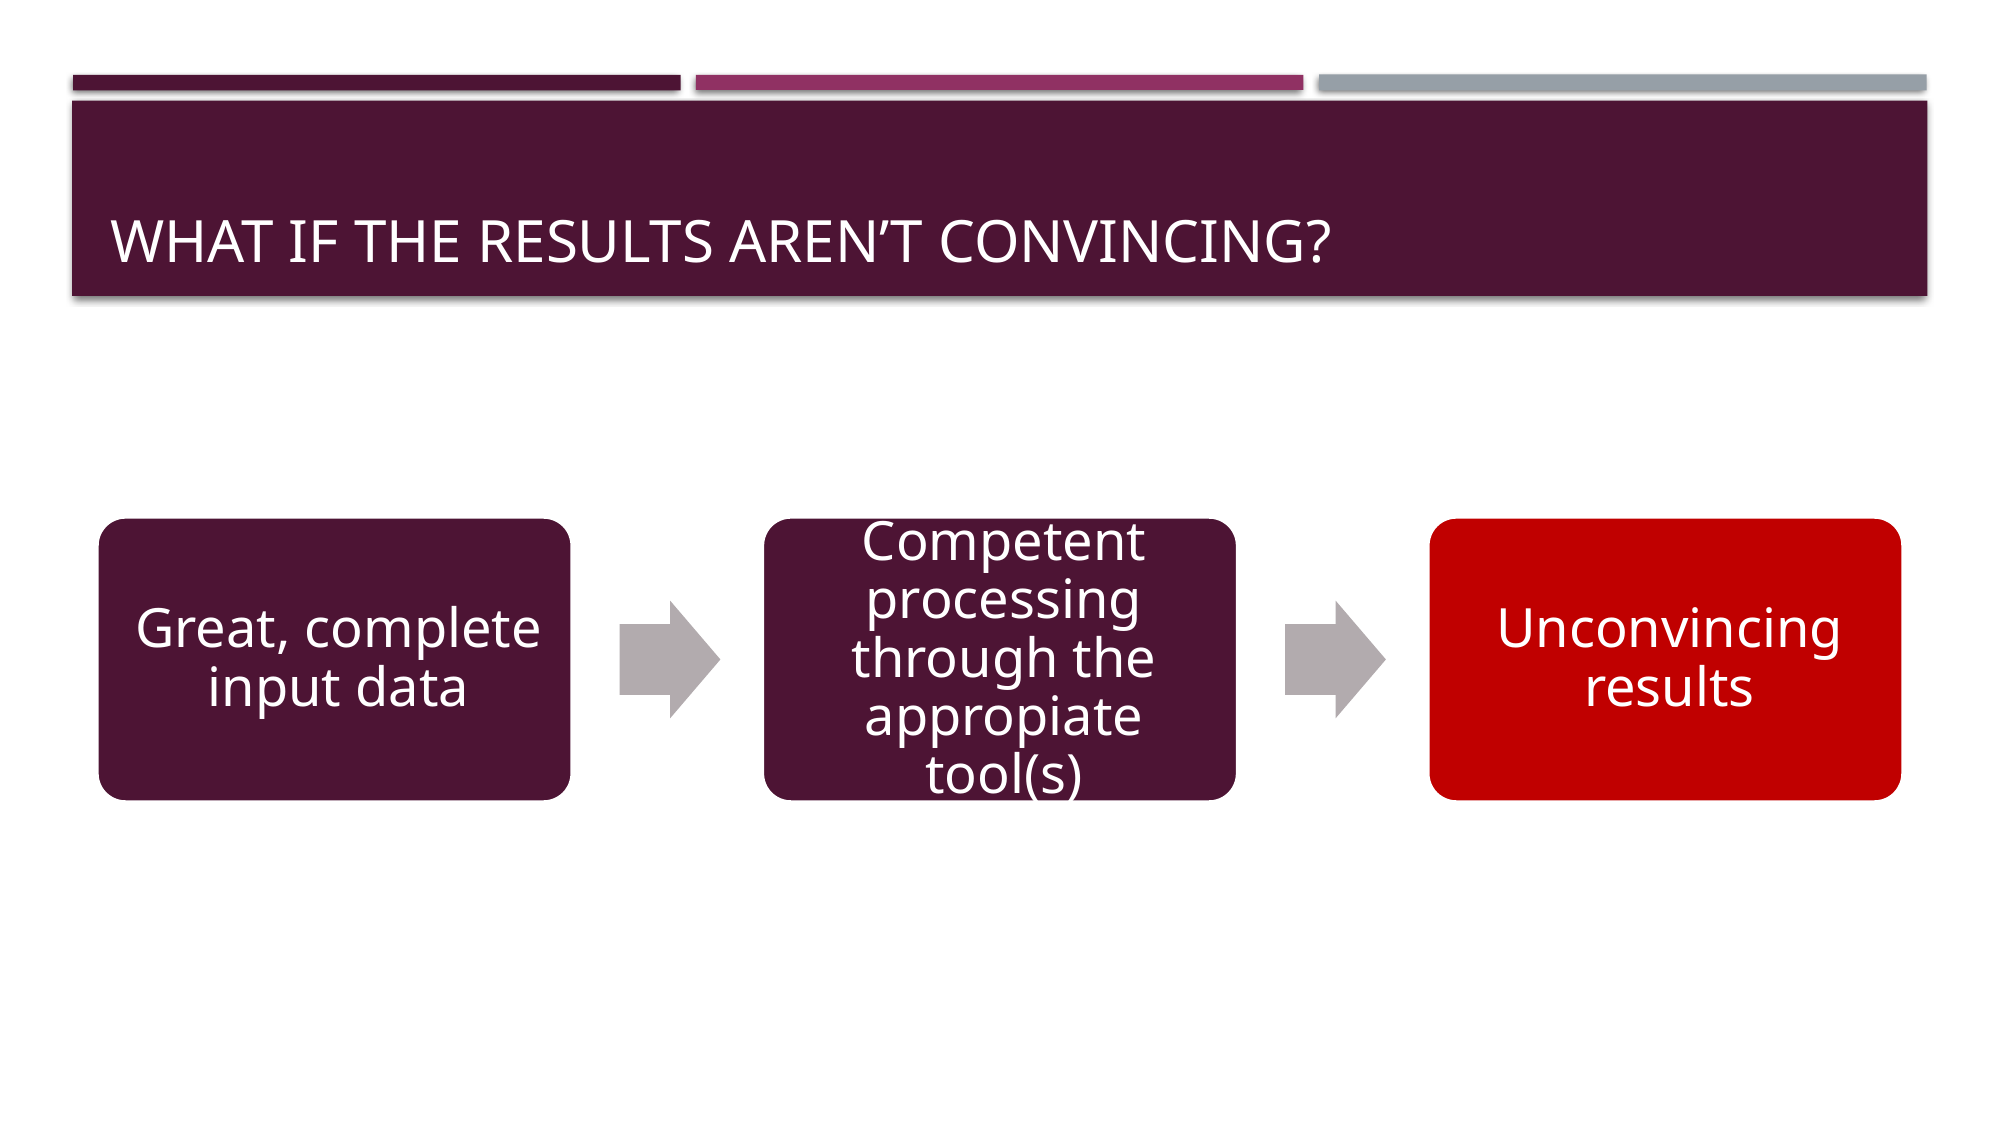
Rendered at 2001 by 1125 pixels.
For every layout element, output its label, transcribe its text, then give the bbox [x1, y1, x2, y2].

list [94, 357, 1906, 962]
title What if the results aren’t convincing? [95, 115, 1905, 282]
